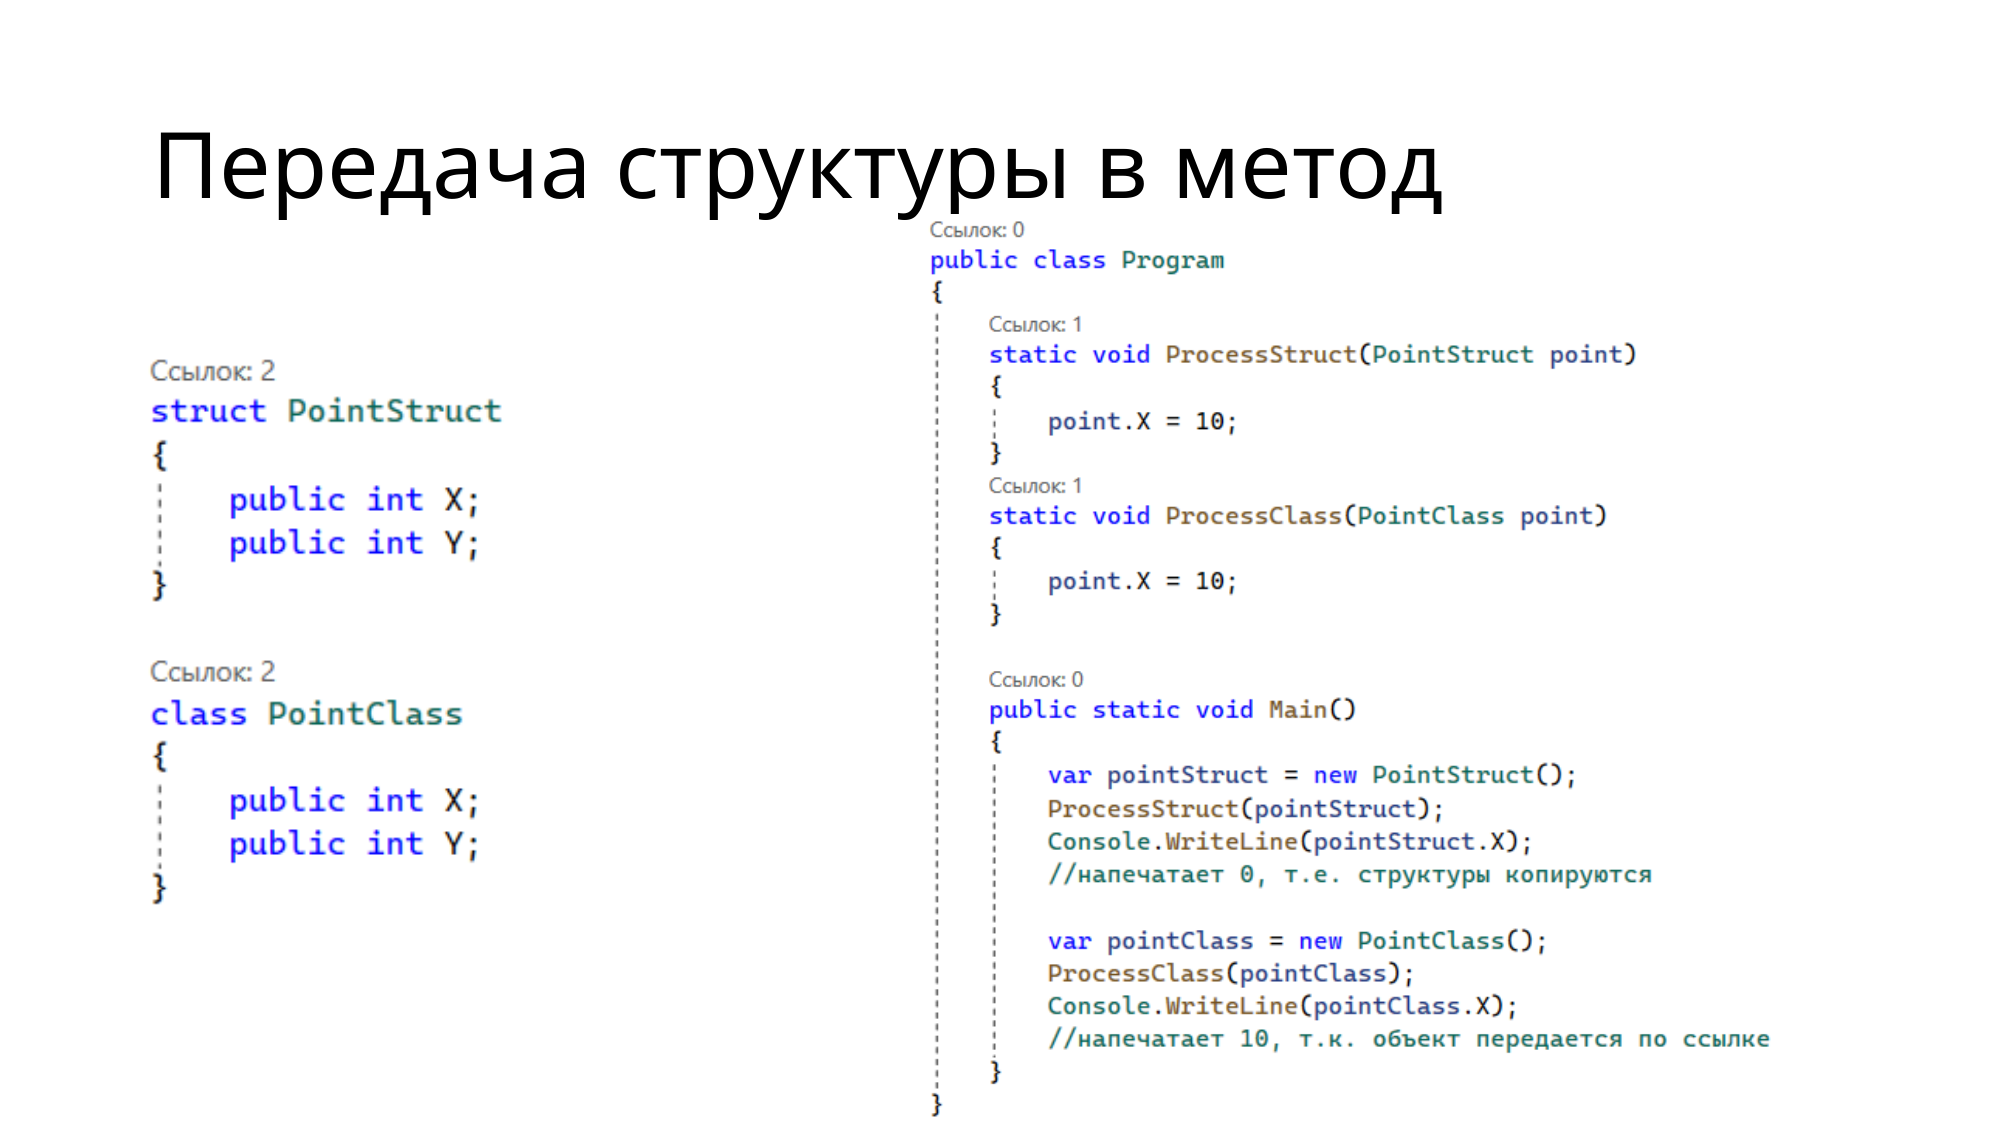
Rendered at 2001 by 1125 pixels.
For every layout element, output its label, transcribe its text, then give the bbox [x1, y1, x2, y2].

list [137, 344, 550, 925]
title Передача структуры в метод [137, 59, 1863, 278]
picture [926, 214, 1783, 1125]
